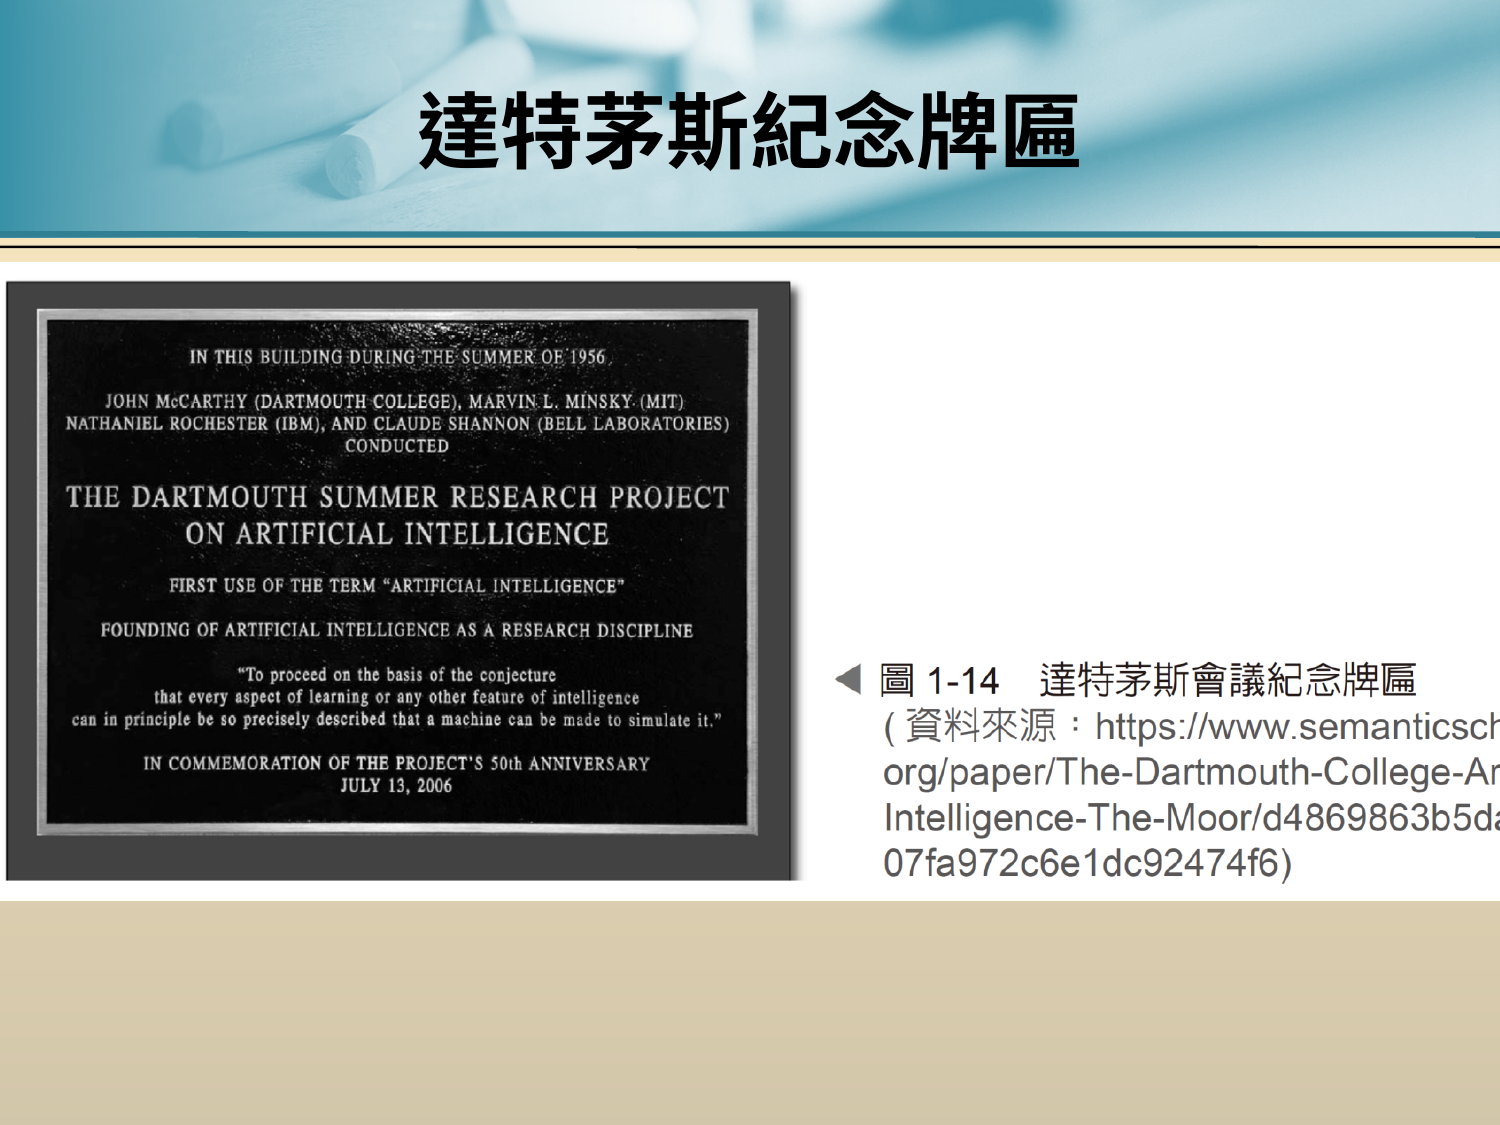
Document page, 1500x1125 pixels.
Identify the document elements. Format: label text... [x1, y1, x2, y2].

picture [0, 262, 1500, 901]
title 達特茅斯紀念牌匾 [75, 24, 1425, 233]
